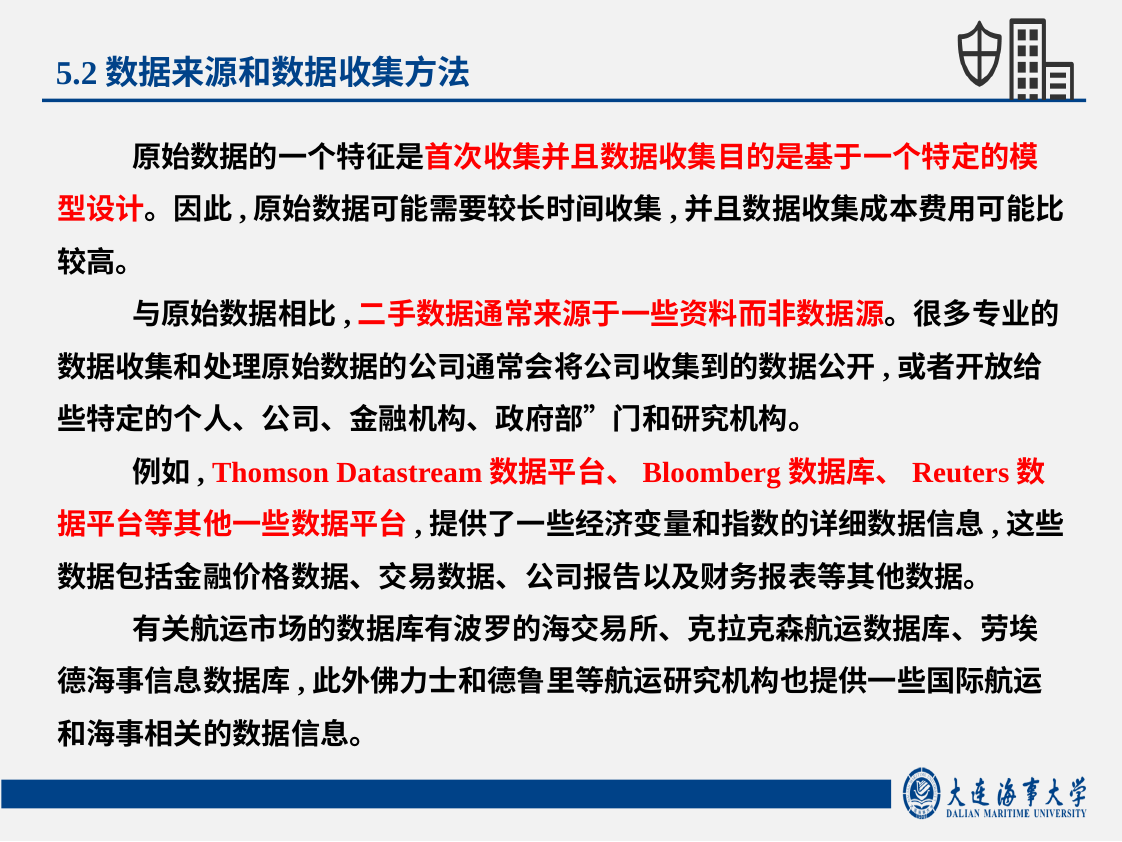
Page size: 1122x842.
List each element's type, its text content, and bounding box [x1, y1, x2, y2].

text_box 原始数据的一个特征是首次收集并且数据收集目的是基于一个特定的模型设计。因此,原始数据可能需要较长时间收集,并且数据收集成本费用可能比较高。 与原始数据相比,二手数据通常来源于一些资料而非数据源。很多专业的数据收集和处理原始数据的公司通常会将公司收集到的数据公开,或者开放给些特定的个人、公司、金融机构、政府部”门和研究机构。 例如, Thomson Datastream数据平台、Bloomberg数据库、Reuters数据平台等其他一些数据平台,提供了一些经济变量和指数的详细数据信息,这些数据包括金融价格数据、交易数据、公司报告以及财务报表等其他数据。 有关航运市场的数据库有波罗的海交易所、克拉克森航运数据库、劳埃德海事信息数据库,此外佛力士和德鲁里等航运研究机构也提供一些国际航运和海事相关的数据信息。 [42, 113, 1081, 758]
text_box 5.2数据来源和数据收集方法 [44, 46, 483, 98]
picture [902, 767, 1087, 820]
picture [957, 18, 1074, 100]
